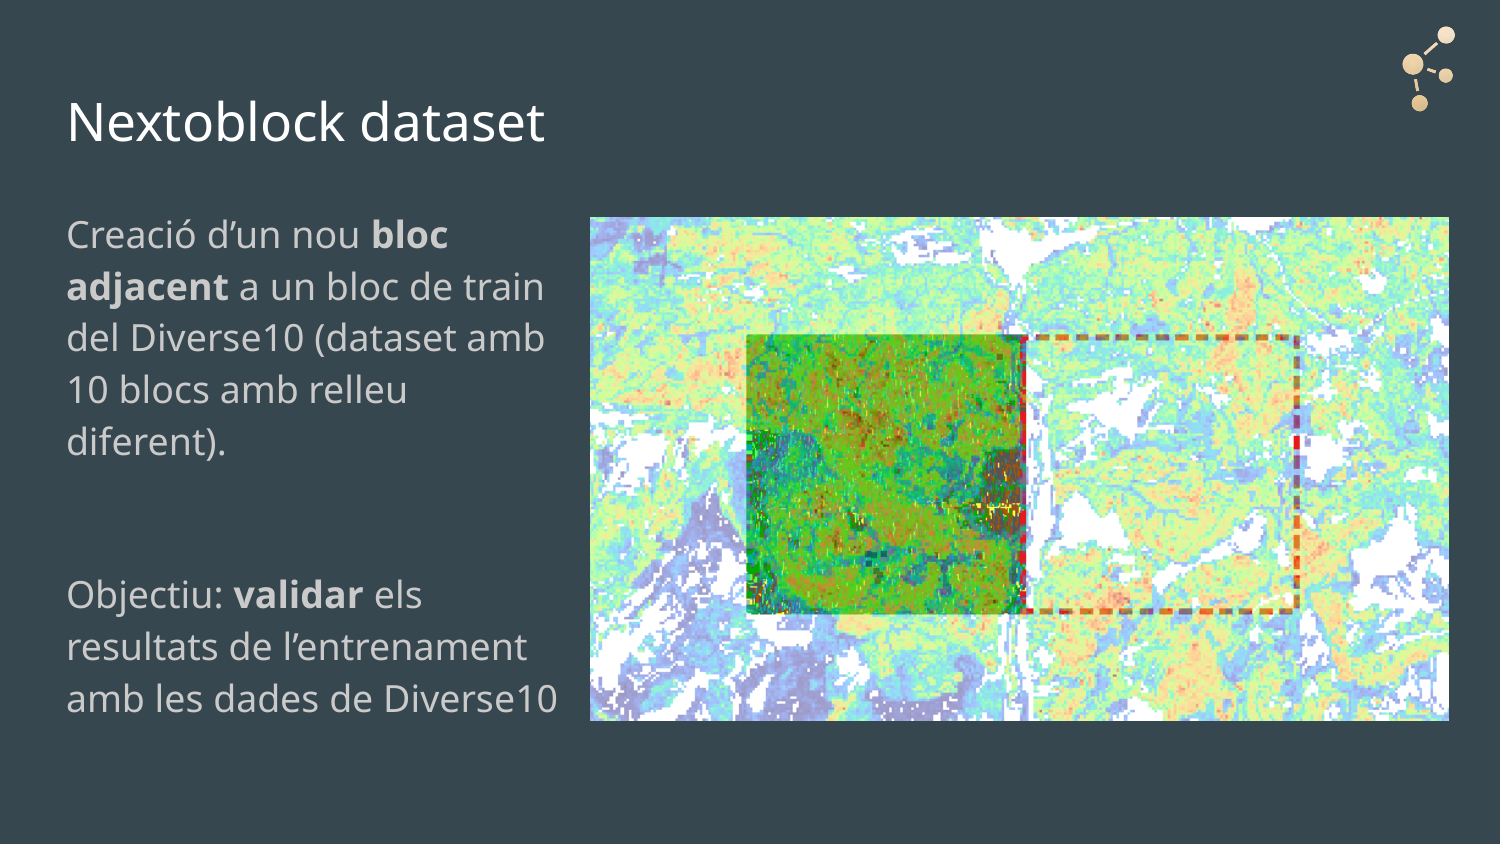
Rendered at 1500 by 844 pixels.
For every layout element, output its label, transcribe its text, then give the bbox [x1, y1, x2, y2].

picture [589, 217, 1450, 722]
picture [1389, 24, 1476, 116]
list Creació d’un nou bloc adjacent a un bloc de train del Diverse10 (dataset amb 10 blocs amb relleu diferent). Objectiu: validar els resultats de l’entrenament amb les dades de Diverse10 [51, 189, 590, 750]
title Nextoblock dataset [51, 72, 1449, 167]
